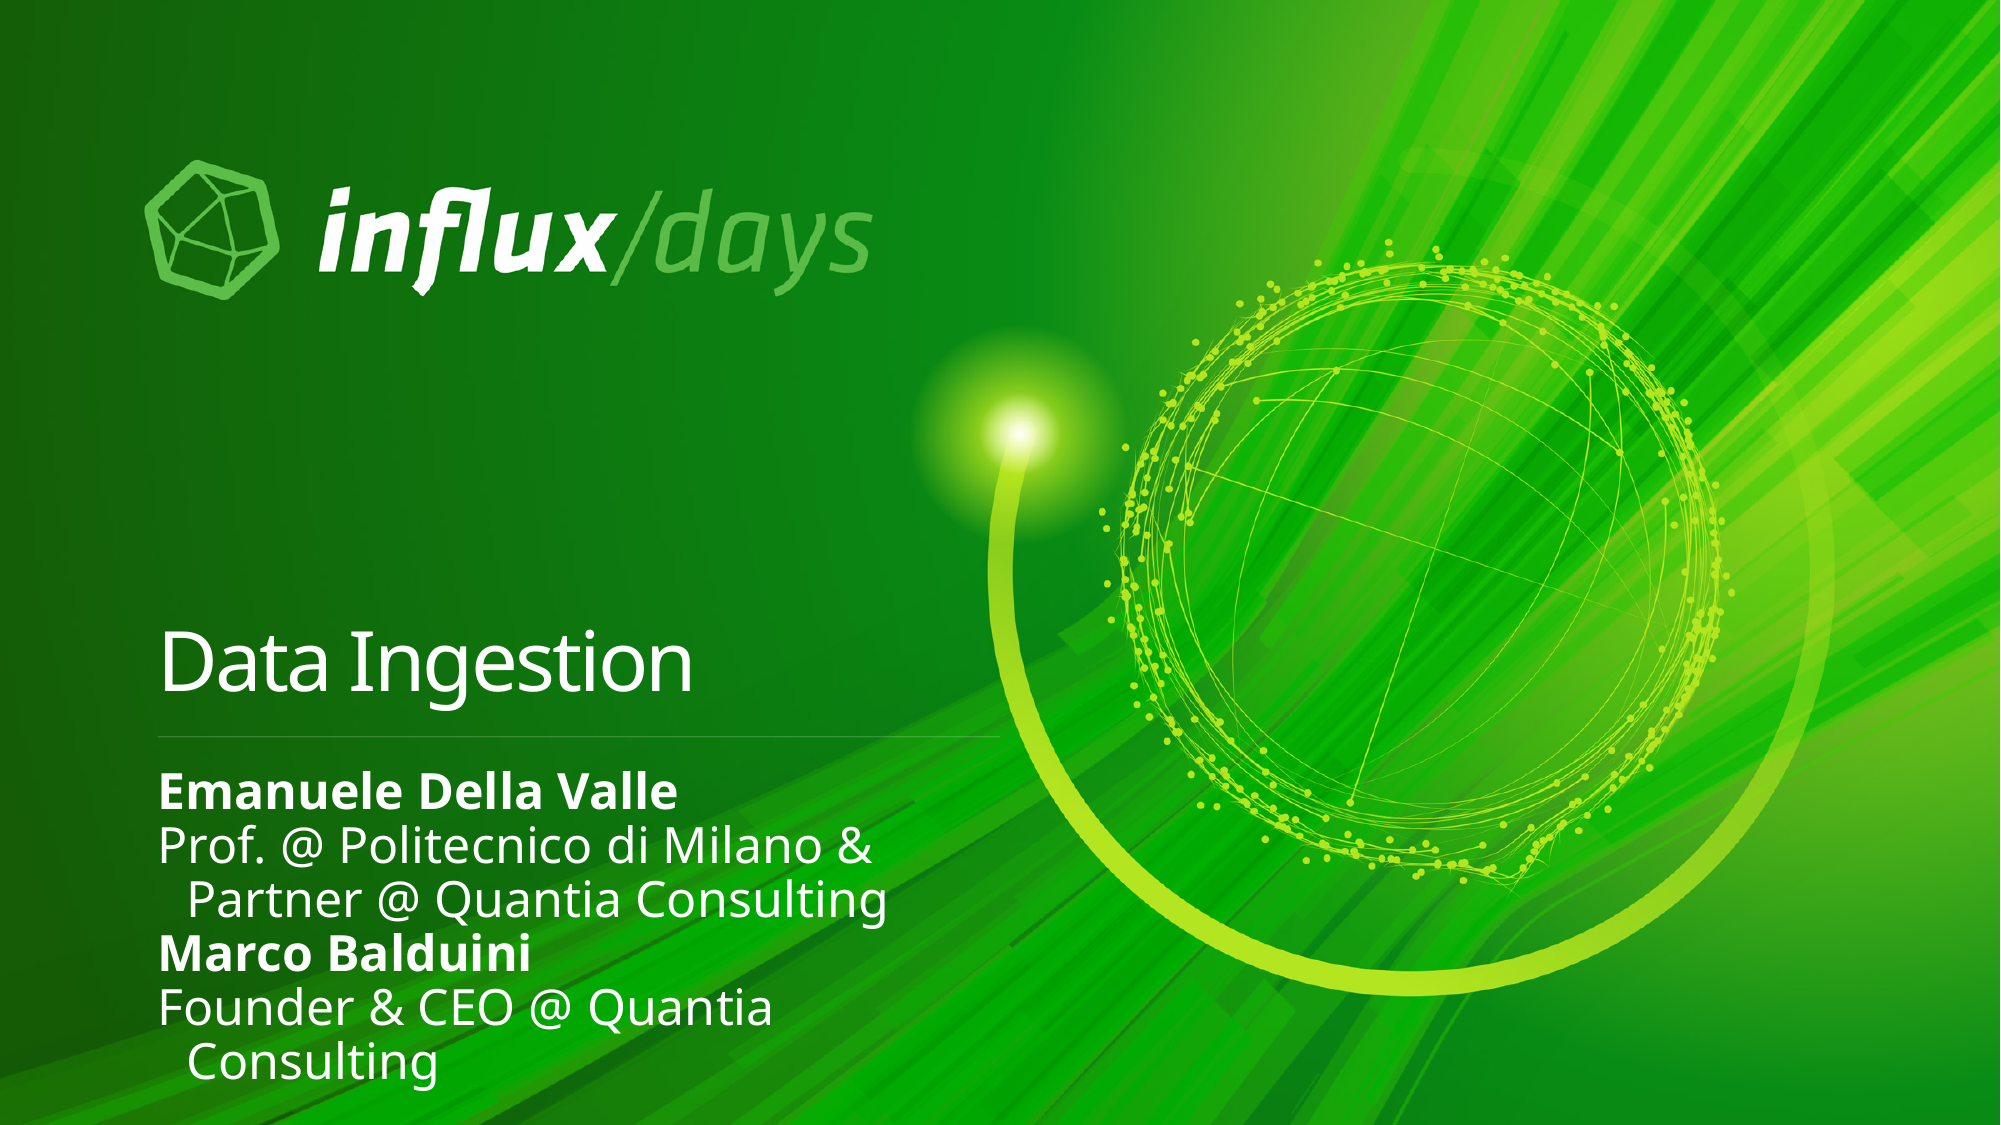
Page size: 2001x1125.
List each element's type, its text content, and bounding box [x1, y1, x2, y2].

subtitle Emanuele Della Valle Prof. @ Politecnico di Milano & Partner @ Quantia Consulting Marco Balduini Founder & CEO @ Quantia Consulting [157, 766, 1027, 894]
picture [0, 0, 2000, 1125]
title Data Ingestion [157, 415, 1027, 710]
